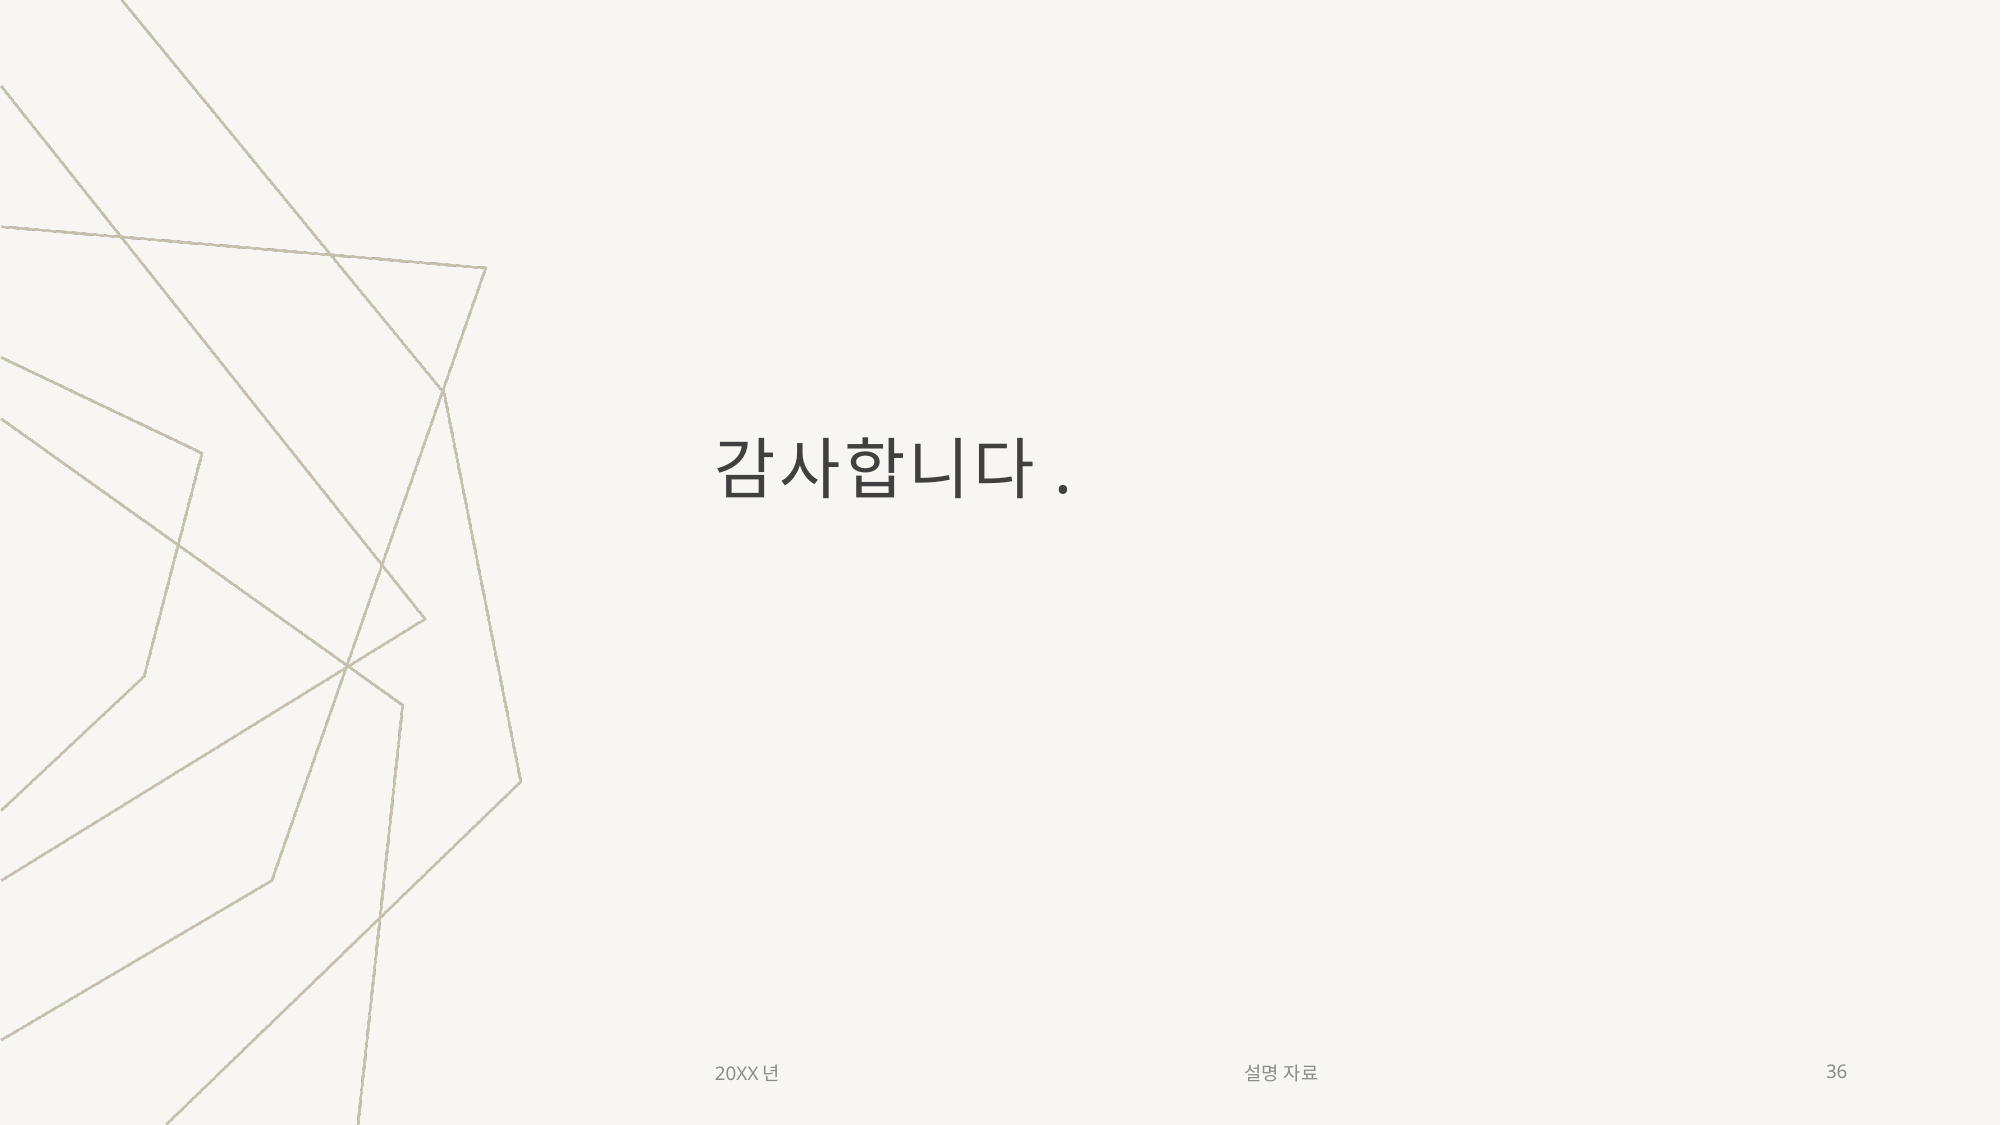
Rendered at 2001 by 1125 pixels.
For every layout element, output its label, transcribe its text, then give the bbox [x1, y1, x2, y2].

slide_number 20XX년 [699, 1042, 992, 1103]
title 감사합니다. [699, 265, 1386, 516]
slide_number 36 [1571, 1042, 1863, 1103]
footer 설명 자료 [1062, 1042, 1500, 1103]
picture [0, 0, 522, 1125]
